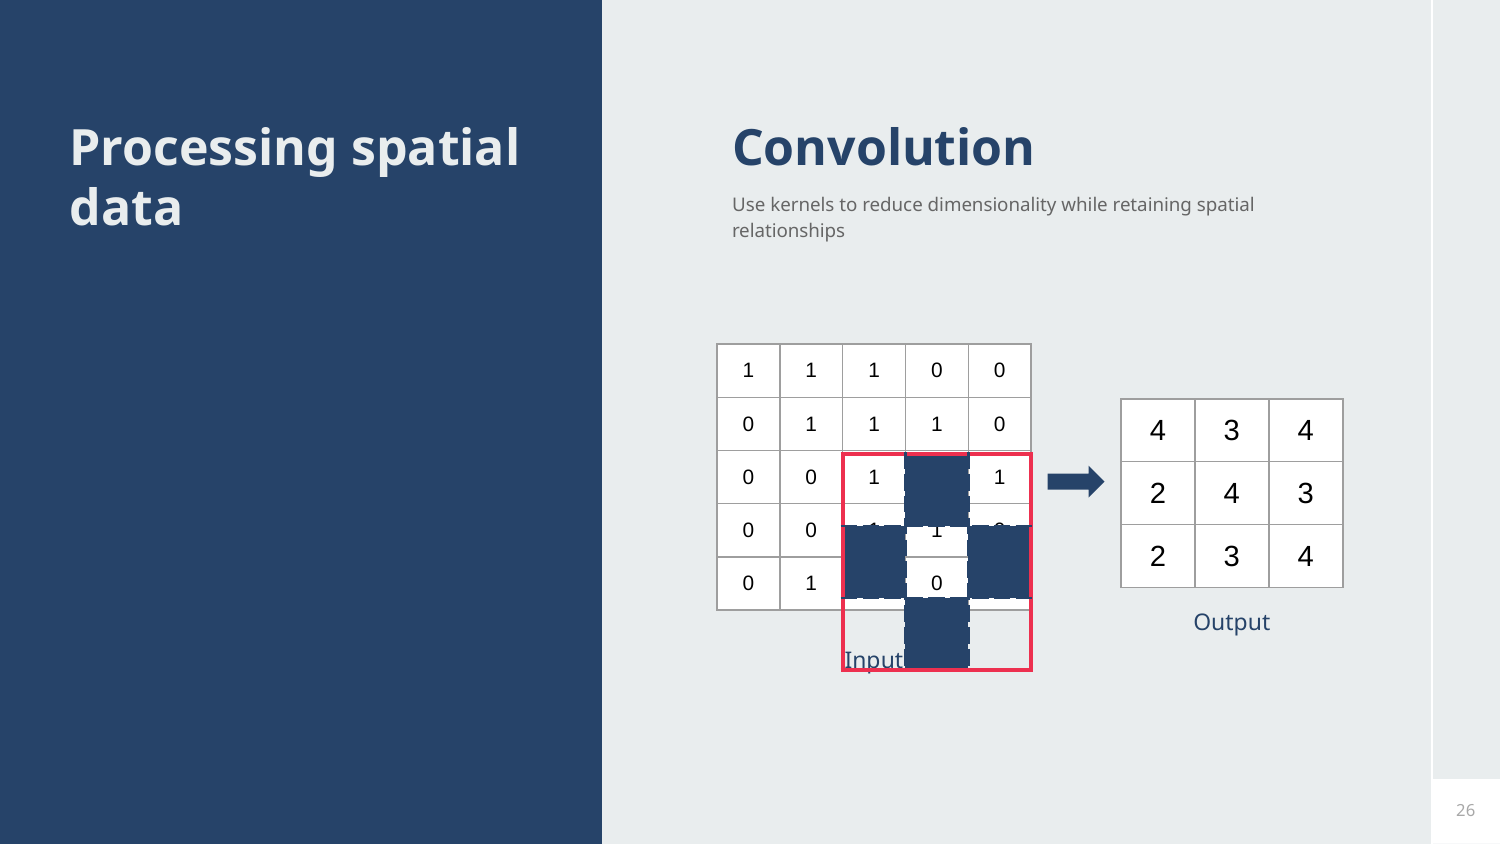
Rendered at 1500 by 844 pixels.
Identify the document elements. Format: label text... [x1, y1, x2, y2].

table_cell 3 [1196, 525, 1268, 587]
table_cell [968, 598, 1029, 668]
table_header 0 [906, 345, 968, 397]
table_cell 4 [1196, 462, 1268, 524]
table_header [905, 456, 968, 526]
table_header 1 [781, 345, 842, 397]
table_cell 3 [1270, 462, 1342, 524]
table_header 1 [718, 345, 779, 397]
table_cell [905, 526, 968, 598]
table_cell 1 [781, 398, 842, 450]
text_box [1047, 465, 1105, 498]
table_cell 0 [781, 504, 841, 556]
title Processing spatial data [54, 99, 582, 703]
table_cell 0 [718, 504, 779, 556]
table_header 1 [843, 345, 905, 397]
table_header 4 [1270, 400, 1342, 461]
table_cell 1 [906, 398, 968, 450]
subtitle Output [1120, 588, 1344, 644]
list Use kernels to reduce dimensionality while retaining spatial relationships [717, 194, 1313, 256]
subtitle Input [717, 626, 1032, 682]
table_cell 0 [718, 398, 779, 450]
table_cell 4 [1270, 525, 1342, 587]
table_cell [905, 598, 968, 668]
table_cell [845, 526, 905, 598]
table_header 0 [969, 345, 1030, 397]
table_cell 1 [843, 398, 905, 450]
table_cell [845, 598, 905, 668]
table_cell 1 [781, 558, 841, 609]
table_cell 0 [718, 451, 779, 503]
table_cell 0 [969, 398, 1030, 450]
table_header 3 [1196, 400, 1268, 461]
table_cell 0 [718, 558, 779, 609]
table_header [845, 456, 905, 526]
table_header [968, 456, 1029, 526]
table_cell 2 [1122, 525, 1194, 587]
table_cell 0 [781, 451, 842, 503]
table_cell [968, 526, 1029, 598]
table_header 4 [1122, 400, 1194, 461]
title Convolution [717, 99, 1367, 194]
slide_number ‹#› [1400, 779, 1491, 844]
table_cell 2 [1122, 462, 1194, 524]
